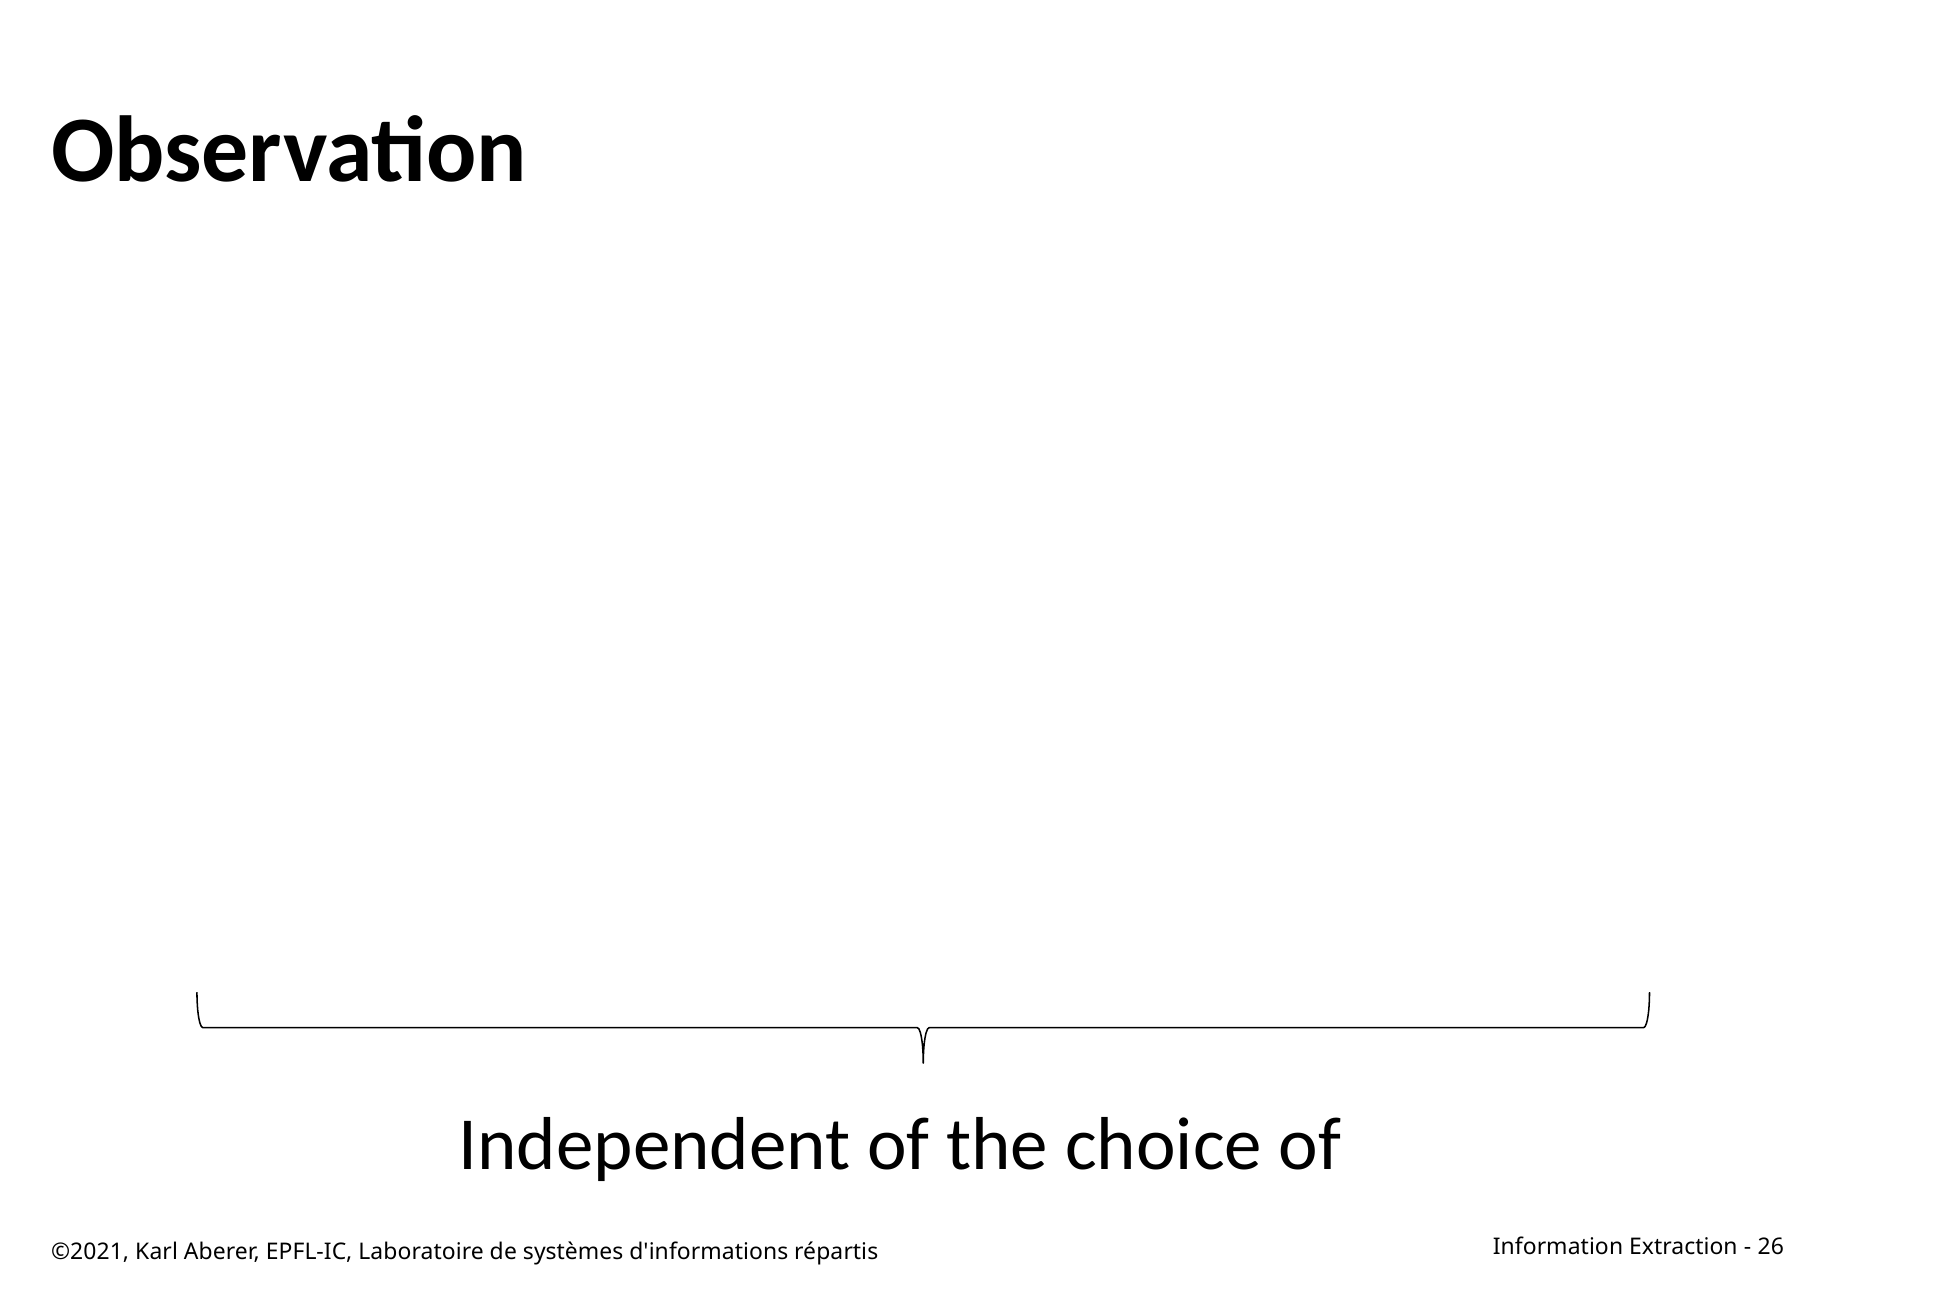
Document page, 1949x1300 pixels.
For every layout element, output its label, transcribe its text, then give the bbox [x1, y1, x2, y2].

text_box [196, 992, 1650, 1064]
footer ©2021, Karl Aberer, EPFL-IC, Laboratoire de systèmes d'informations répartis [32, 1227, 1284, 1271]
title Observation [32, 57, 1803, 232]
